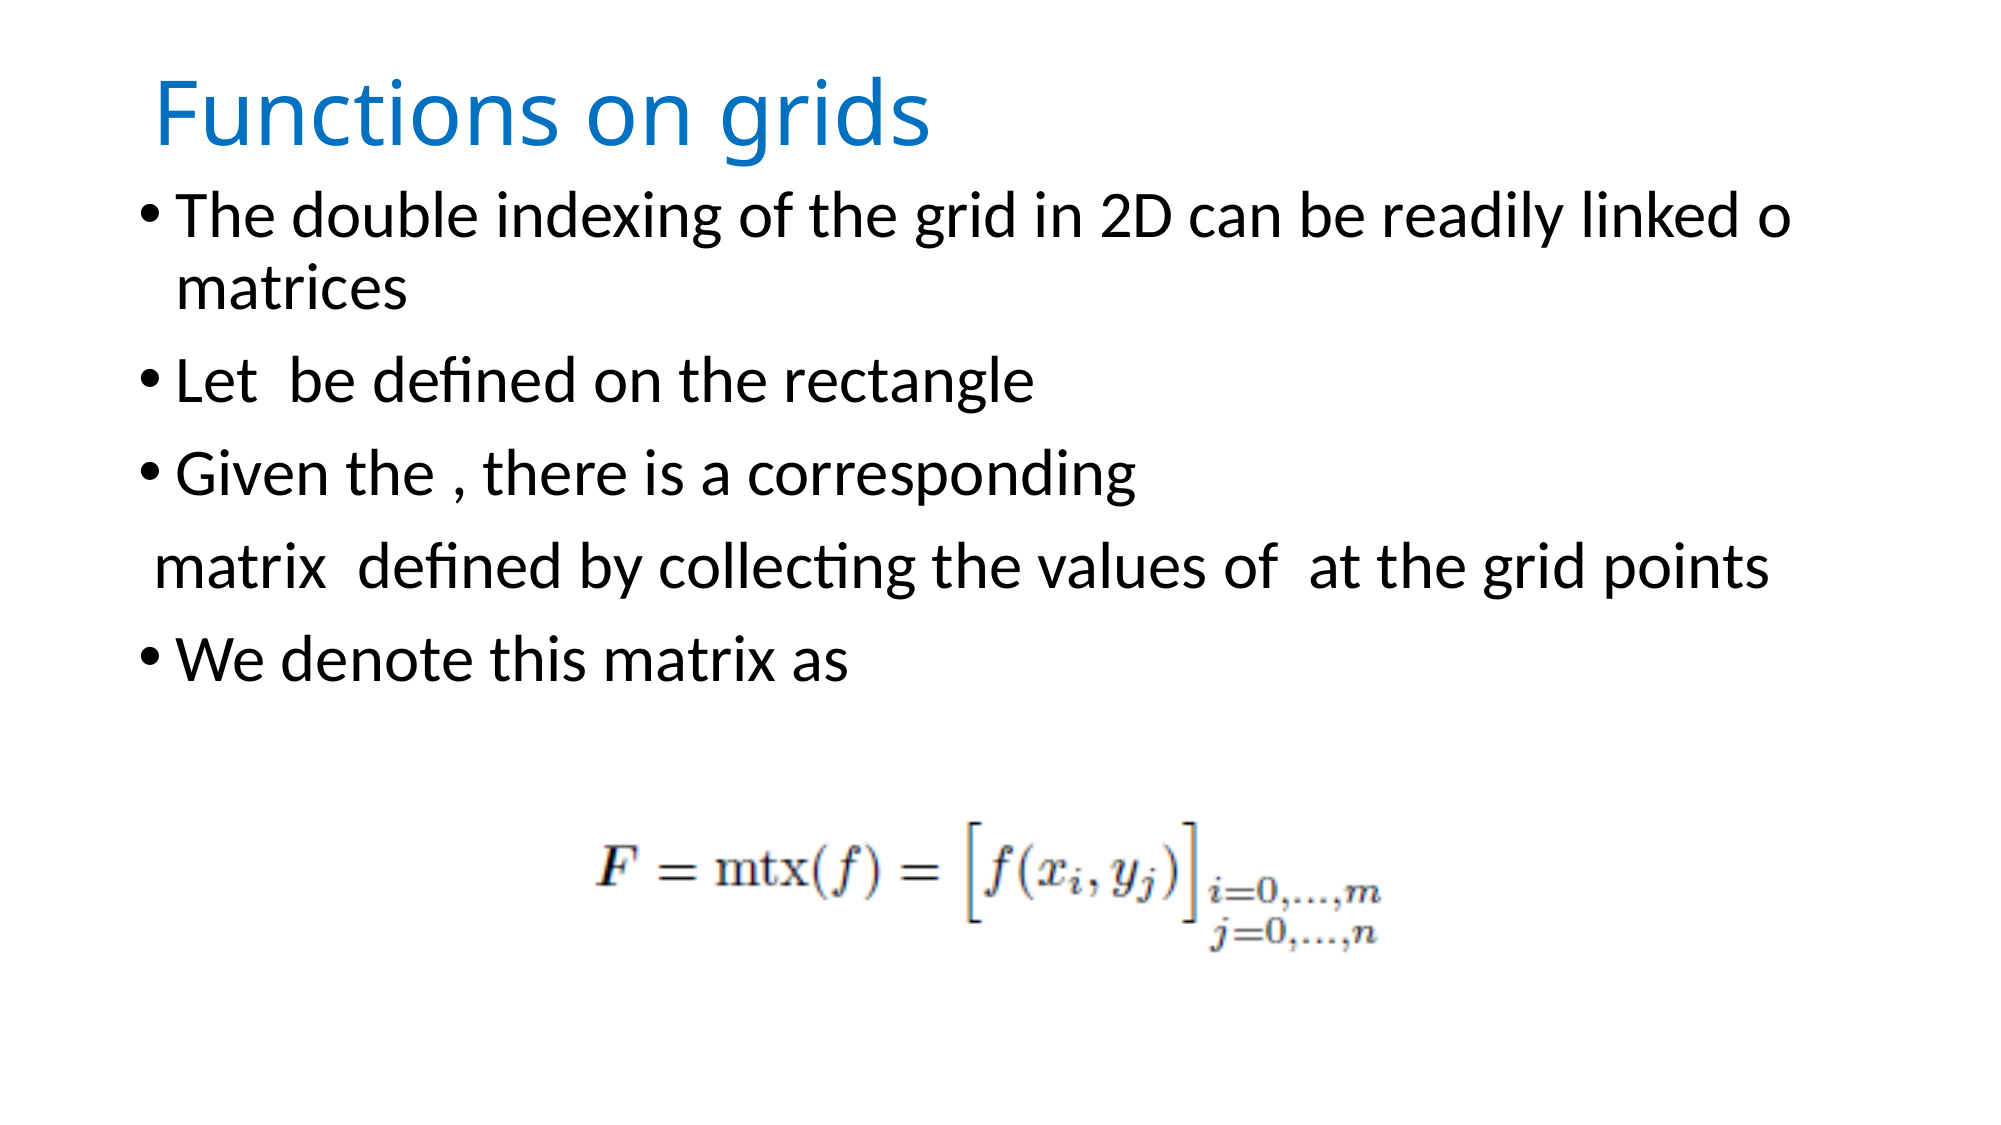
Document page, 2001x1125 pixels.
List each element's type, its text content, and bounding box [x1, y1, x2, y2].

title Functions on grids [137, 59, 1863, 173]
picture [571, 797, 1402, 973]
